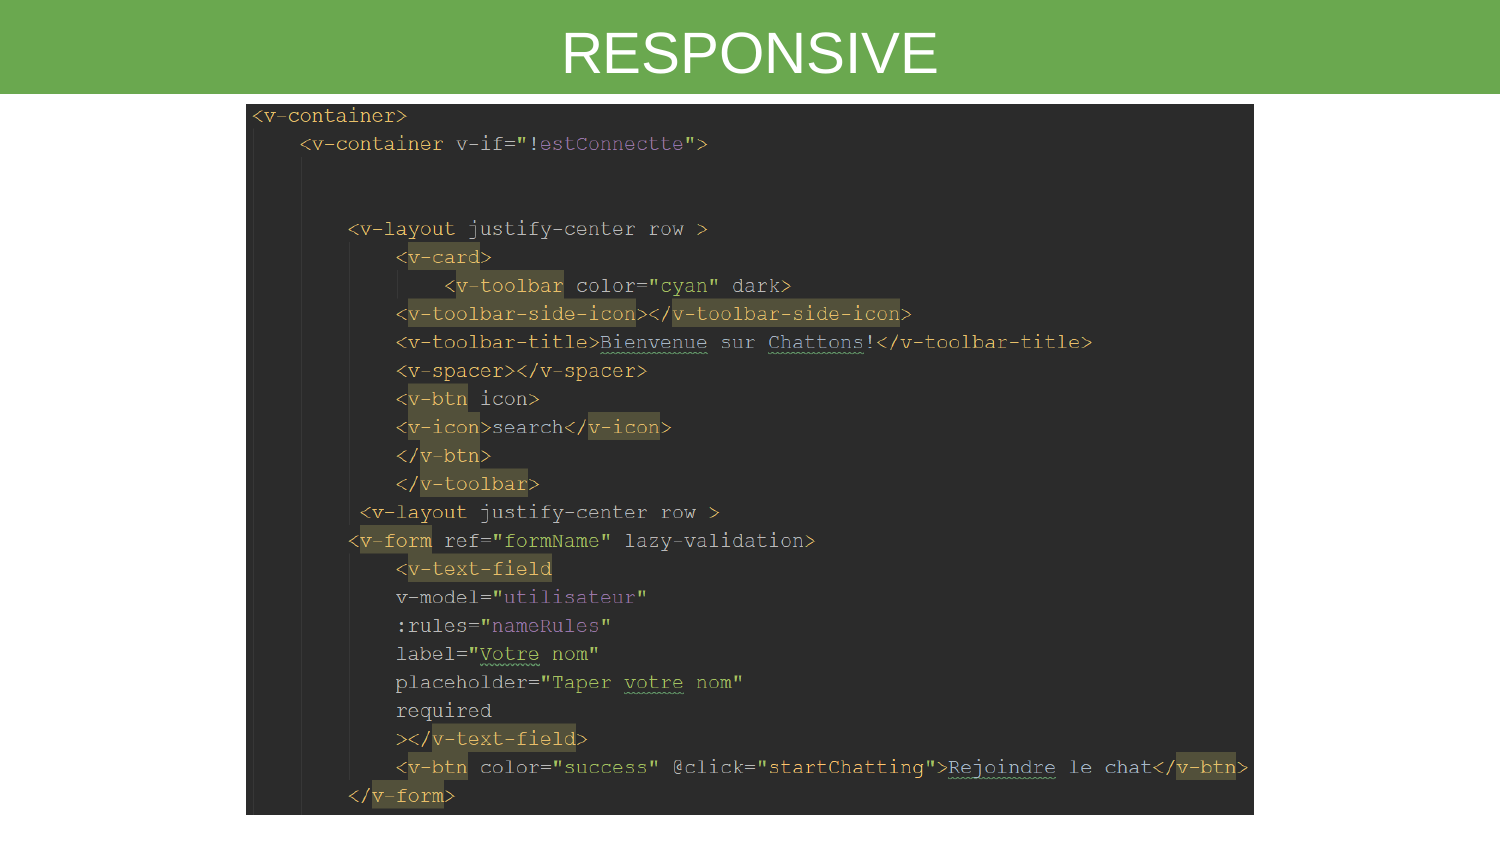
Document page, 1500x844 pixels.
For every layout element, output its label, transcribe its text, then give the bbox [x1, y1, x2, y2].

picture [245, 103, 1255, 815]
text_box RESPONSIVE [0, 0, 1500, 94]
